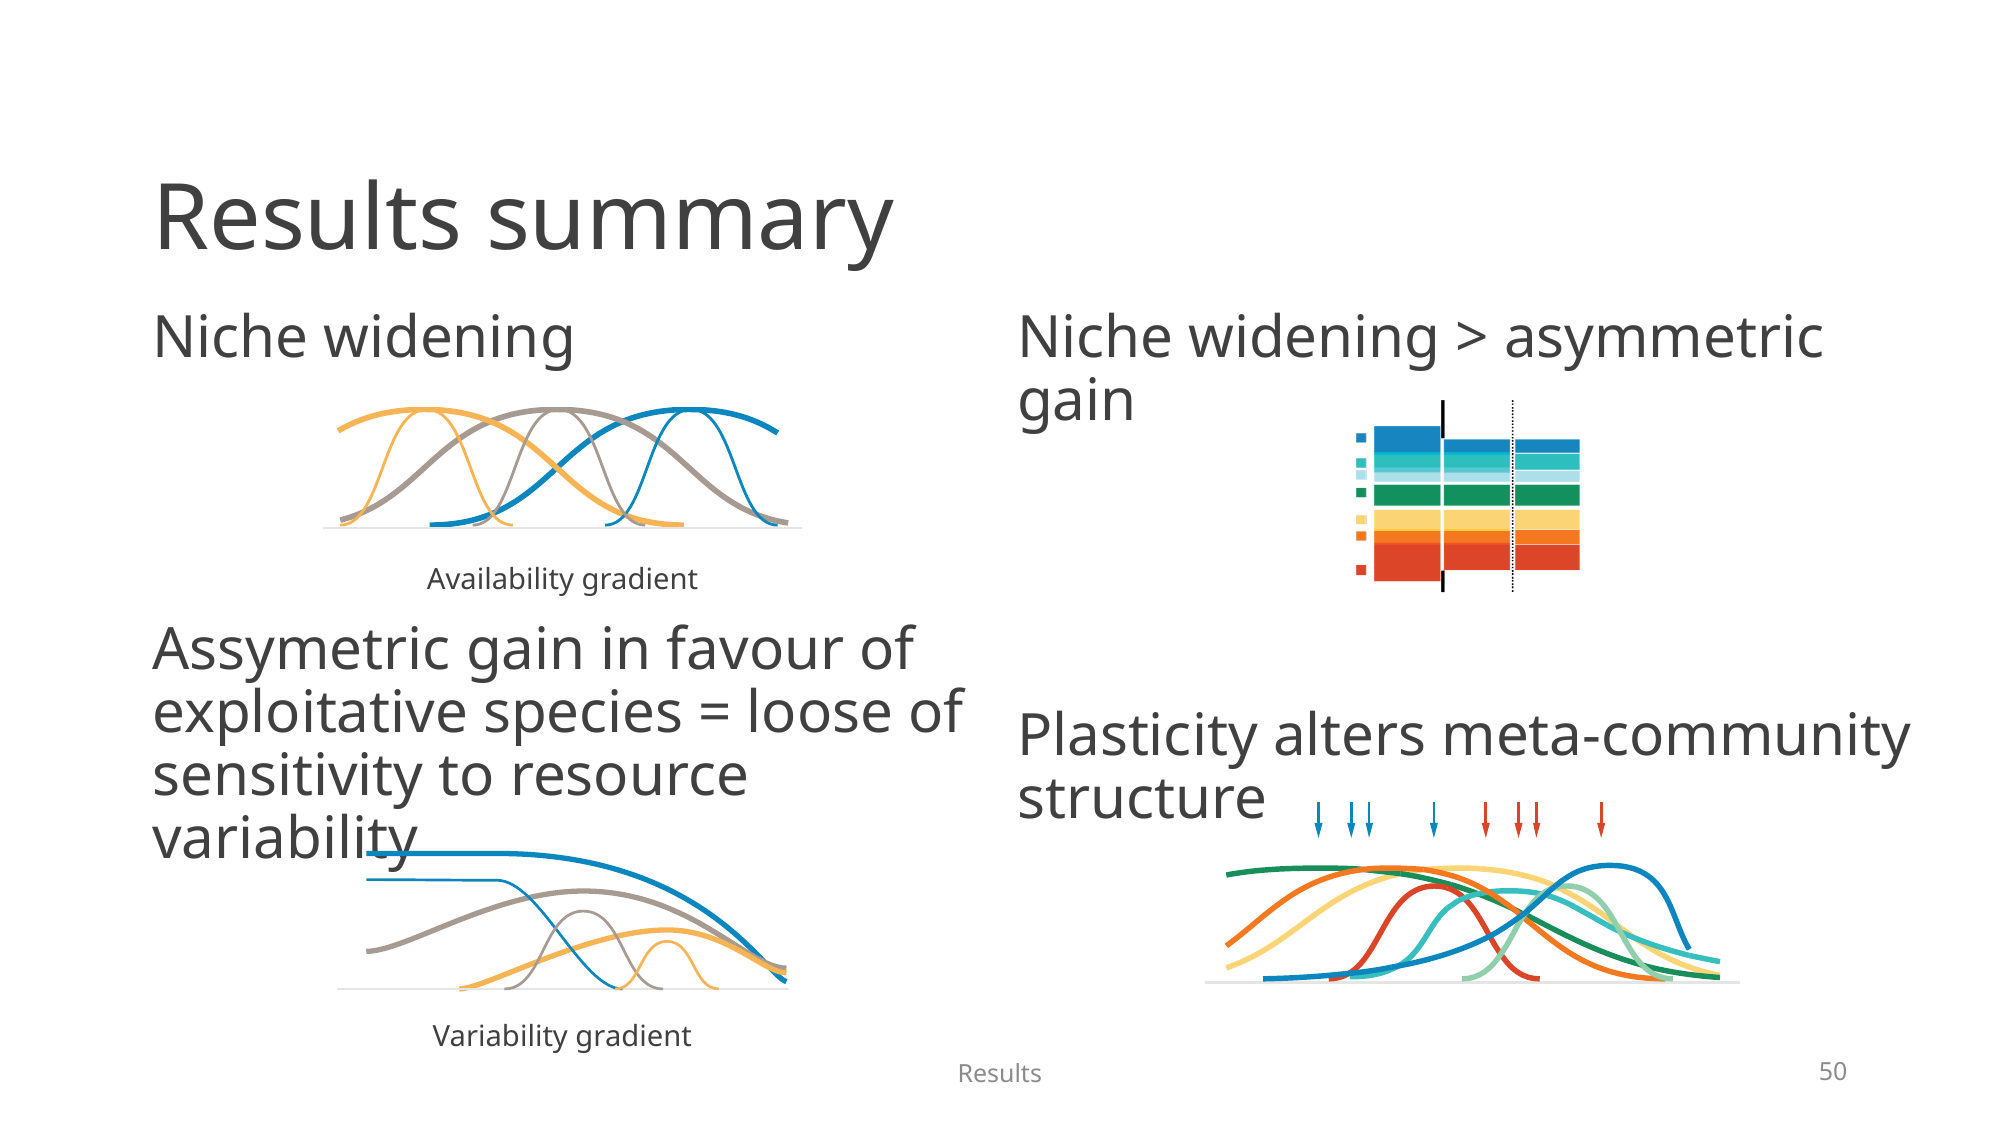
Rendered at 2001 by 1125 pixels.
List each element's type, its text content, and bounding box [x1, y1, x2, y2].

text_box Availability gradient [412, 552, 713, 603]
list Niche widening Assymetric gain in favour of exploitative species = loose of sensitivity to resource variability [137, 299, 988, 1014]
title Results summary [137, 59, 1863, 278]
list Niche widening > asymmetric gain Plasticity alters meta-community structure [1001, 299, 1933, 1014]
picture [322, 407, 803, 530]
footer Results [662, 1042, 1338, 1103]
picture [1337, 387, 1580, 604]
picture [1205, 802, 1767, 997]
slide_number 50 [1412, 1042, 1863, 1103]
text_box Variability gradient [417, 1010, 707, 1060]
picture [336, 850, 789, 992]
